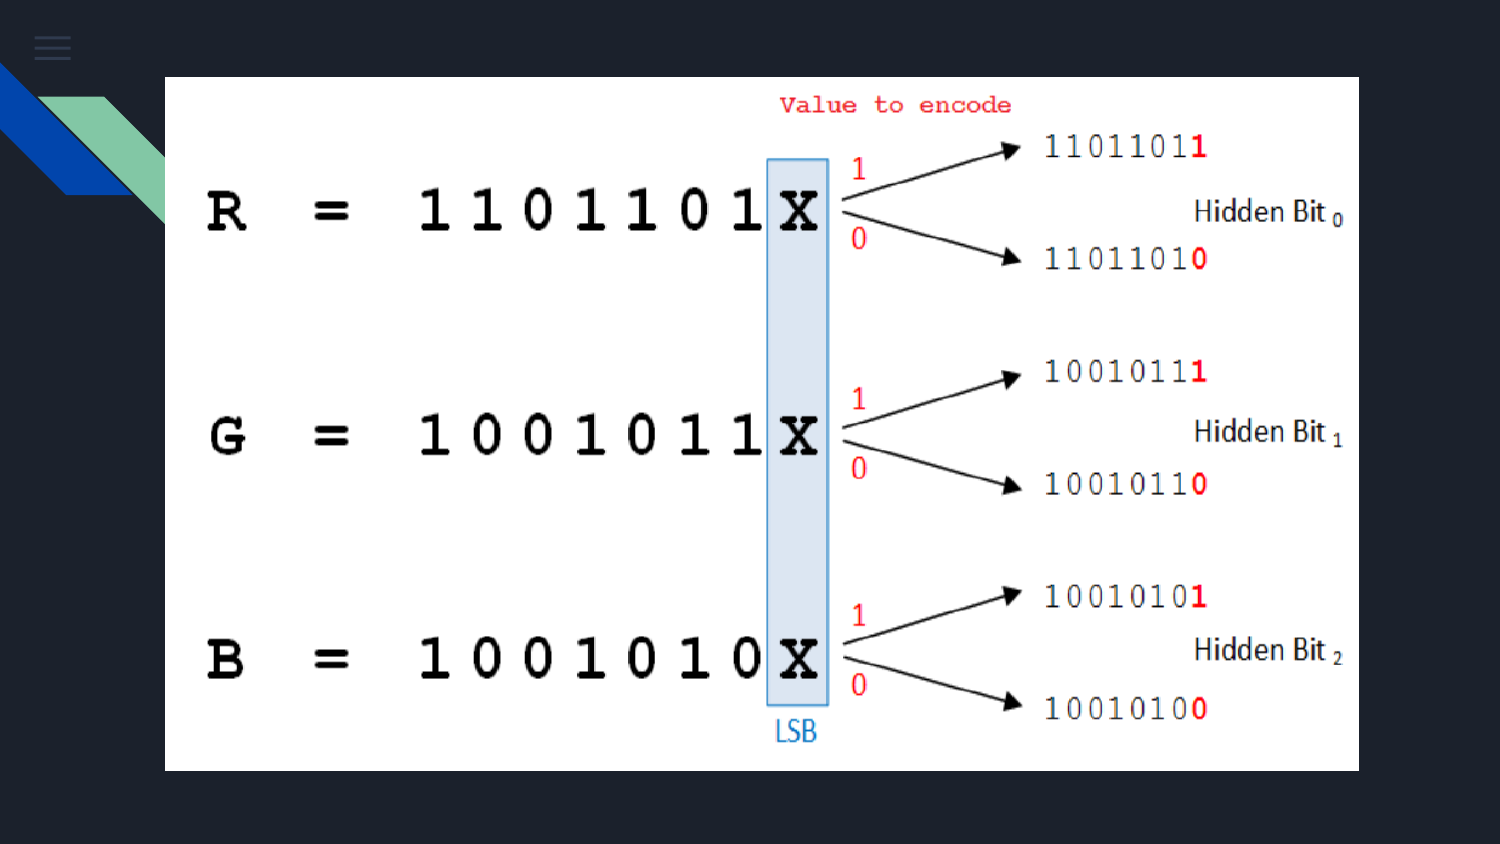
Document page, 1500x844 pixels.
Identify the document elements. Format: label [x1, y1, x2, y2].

picture [164, 77, 1360, 772]
